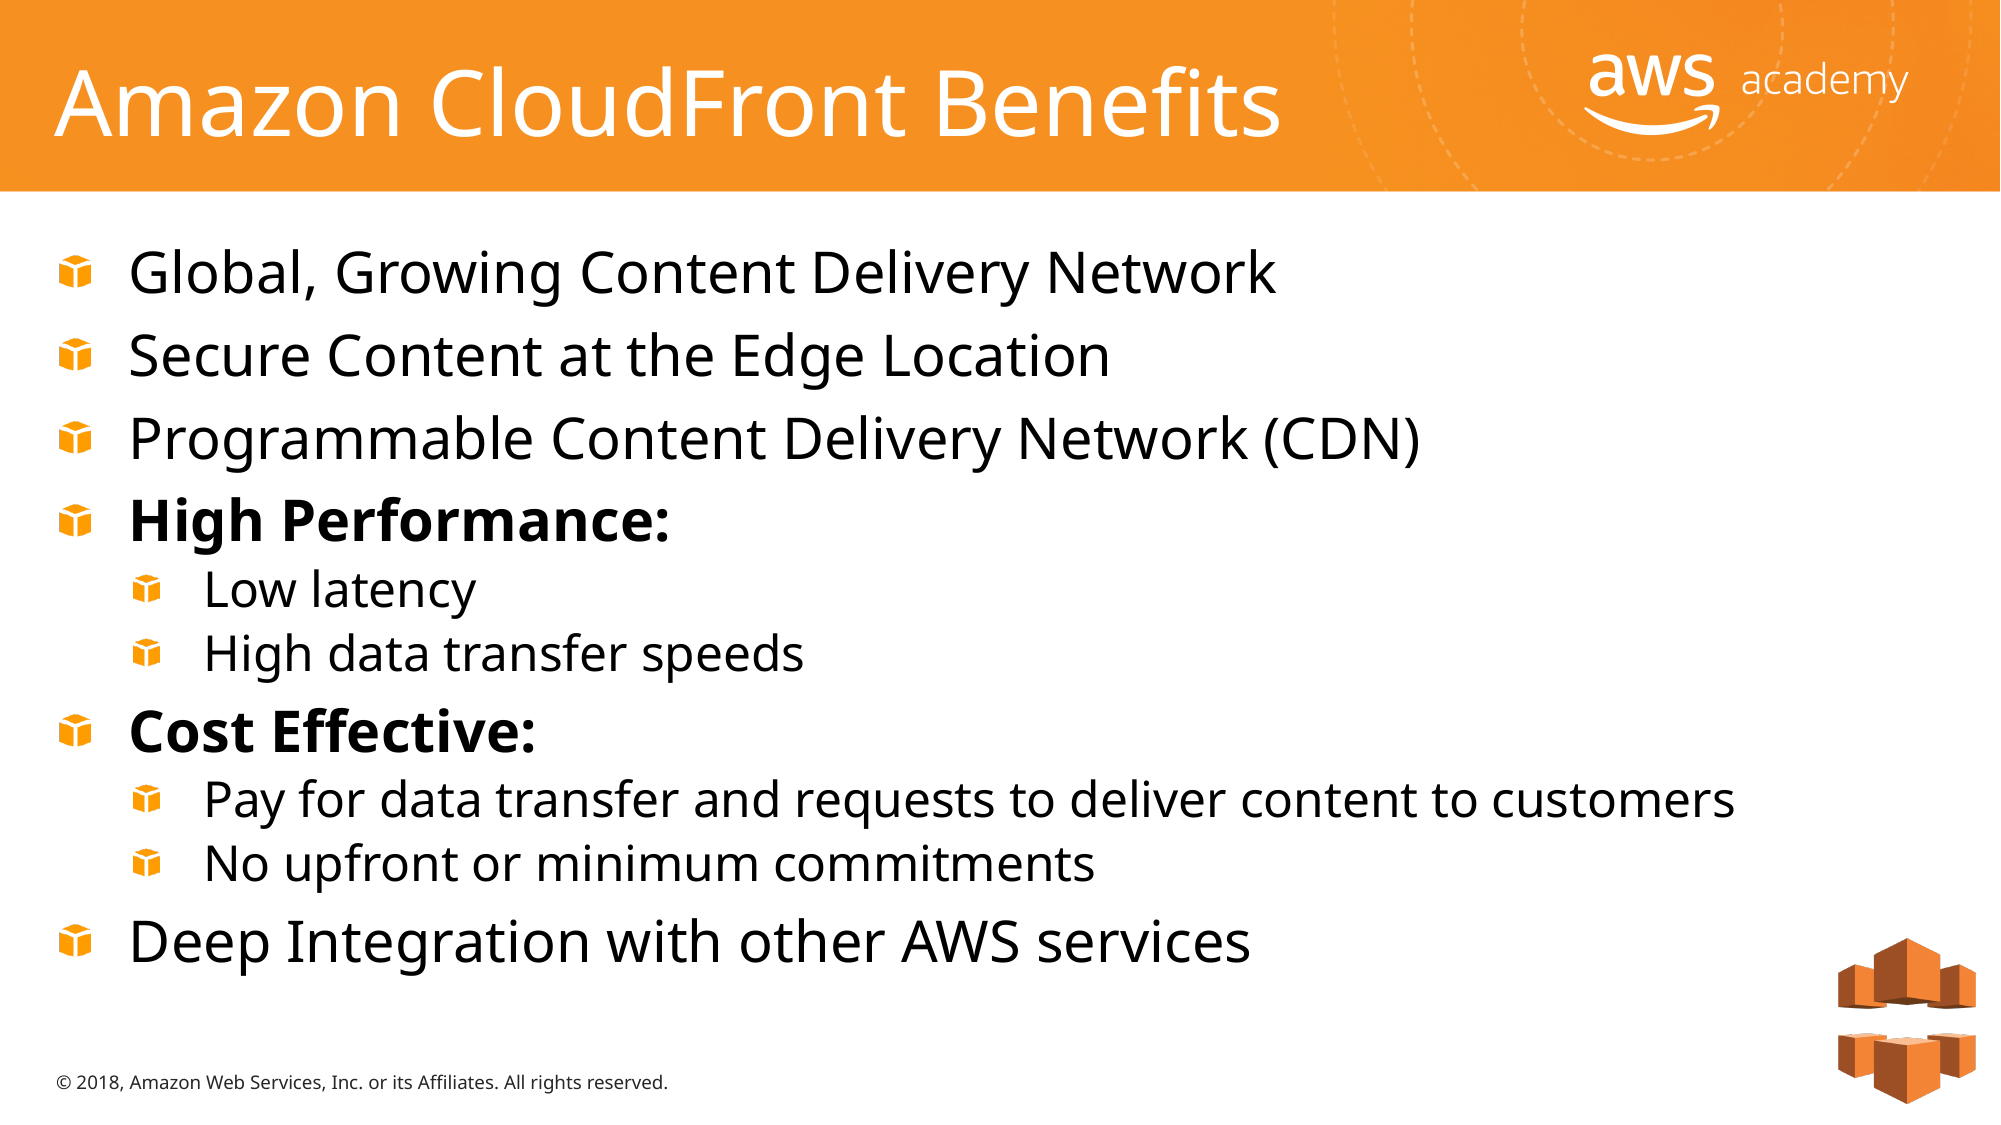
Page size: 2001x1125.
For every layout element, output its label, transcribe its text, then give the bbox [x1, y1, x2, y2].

text_box [39, 43, 1863, 172]
picture [0, 0, 2000, 1125]
list Global, Growing Content Delivery Network Secure Content at the Edge Location Programmable Content Delivery Network (CDN) High Performance: Low latency High data transfer speeds Cost Effective: Pay for data transfer and requests to deliver content to customers No upfront or minimum commitments Deep Integration with other AWS services [39, 236, 1765, 1043]
